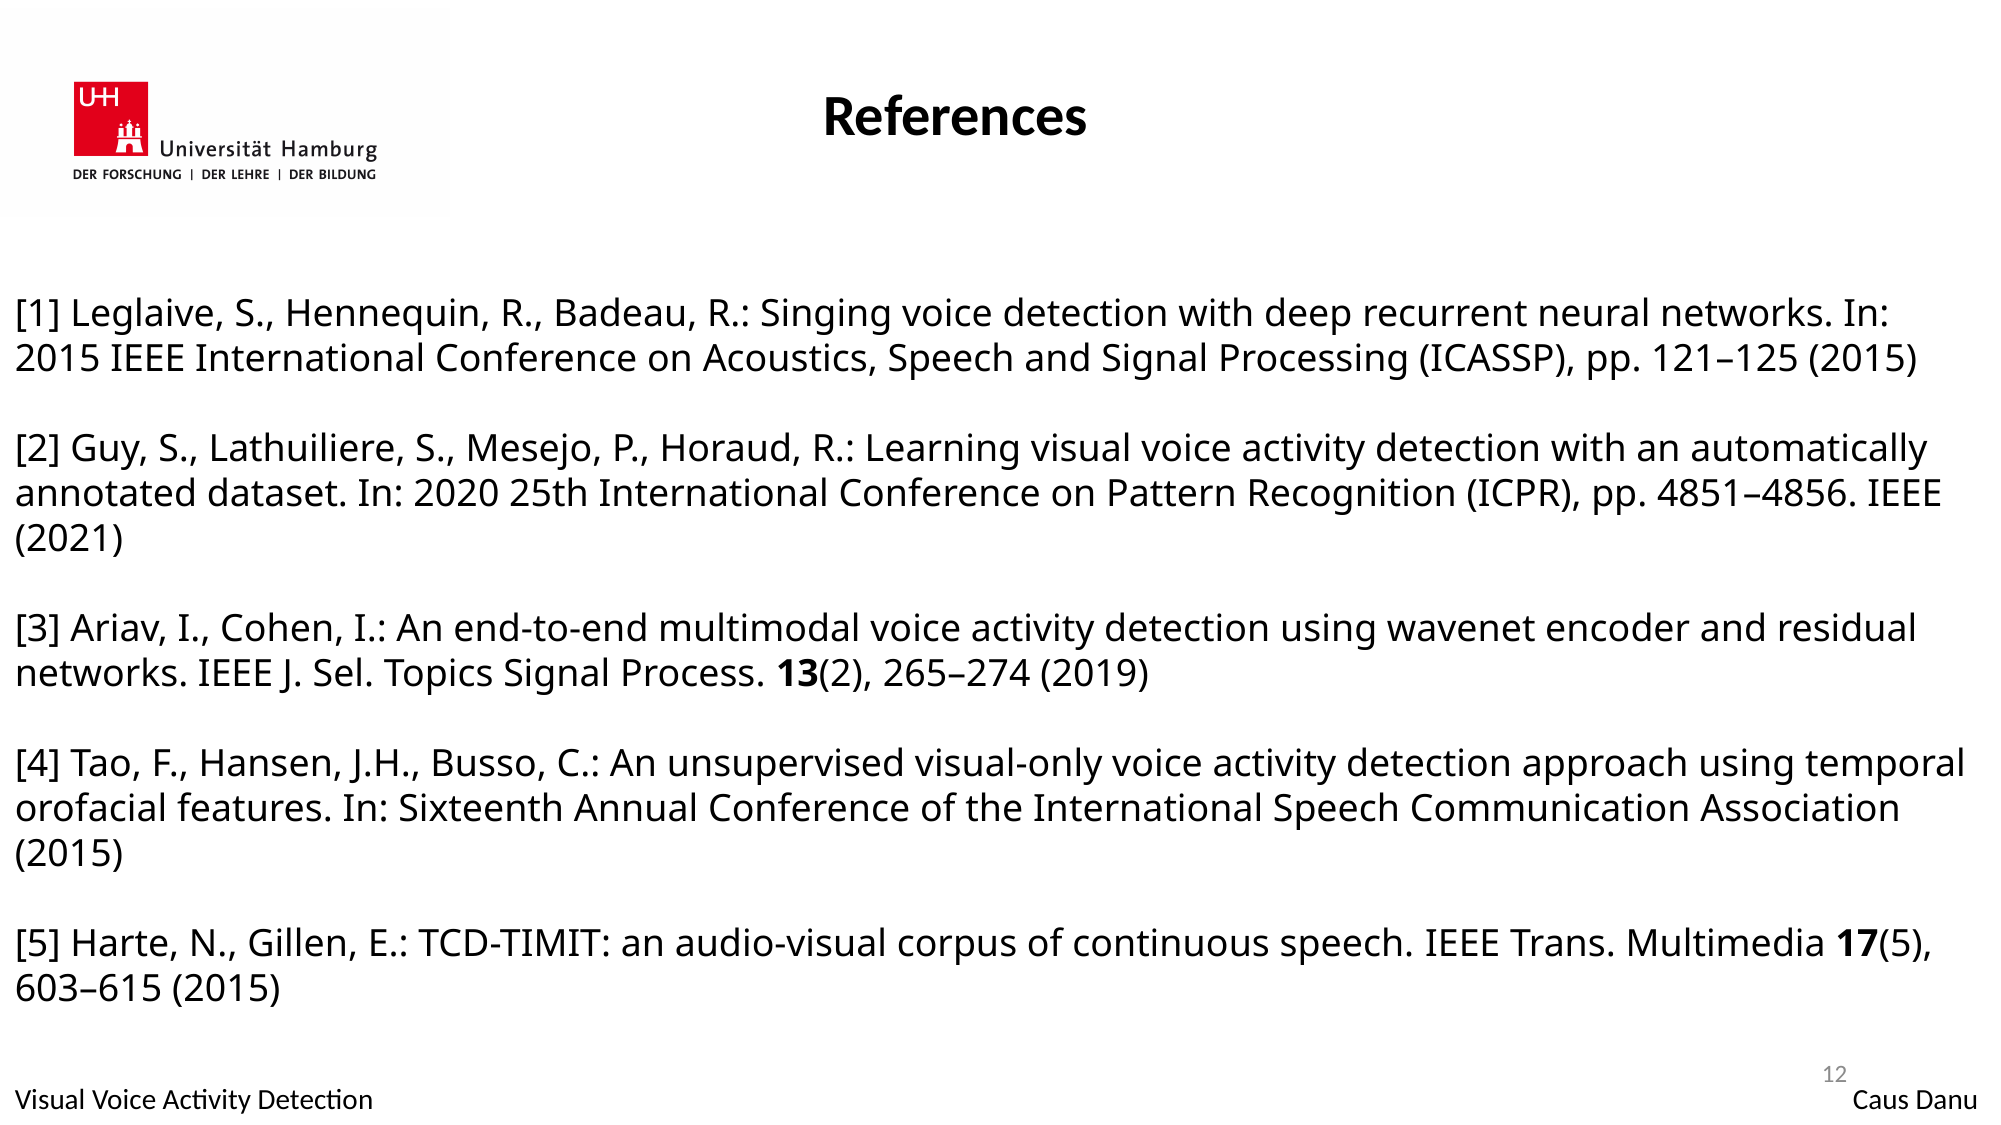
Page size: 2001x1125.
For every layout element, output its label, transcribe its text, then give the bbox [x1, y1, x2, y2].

text_box [1] Leglaive, S., Hennequin, R., Badeau, R.: Singing voice detection with deep recurrent neural networks. In: 2015 IEEE International Conference on Acoustics, Speech and Signal Processing (ICASSP), pp. 121–125 (2015) [2] Guy, S., Lathuiliere, S., Mesejo, P., Horaud, R.: Learning visual voice activity detection with an automatically annotated dataset. In: 2020 25th International Conference on Pattern Recognition (ICPR), pp. 4851–4856. IEEE (2021) [3] Ariav, I., Cohen, I.: An end-to-end multimodal voice activity detection using wavenet encoder and residual networks. IEEE J. Sel. Topics Signal Process. 13(2), 265–274 (2019) [4] Tao, F., Hansen, J.H., Busso, C.: An unsupervised visual-only voice activity detection approach using temporal orofacial features. In: Sixteenth Annual Conference of the International Speech Communication Association (2015) [5] Harte, N., Gillen, E.: TCD-TIMIT: an audio-visual corpus of continuous speech. IEEE Trans. Multimedia 17(5), 603–615 (2015) [0, 281, 2000, 1017]
text_box Visual Voice Activity Detection [0, 1072, 540, 1123]
text_box Caus Danu [1838, 1072, 2000, 1123]
text_box References [808, 69, 1192, 155]
slide_number 12 [1412, 1042, 1863, 1103]
picture [0, 8, 450, 217]
